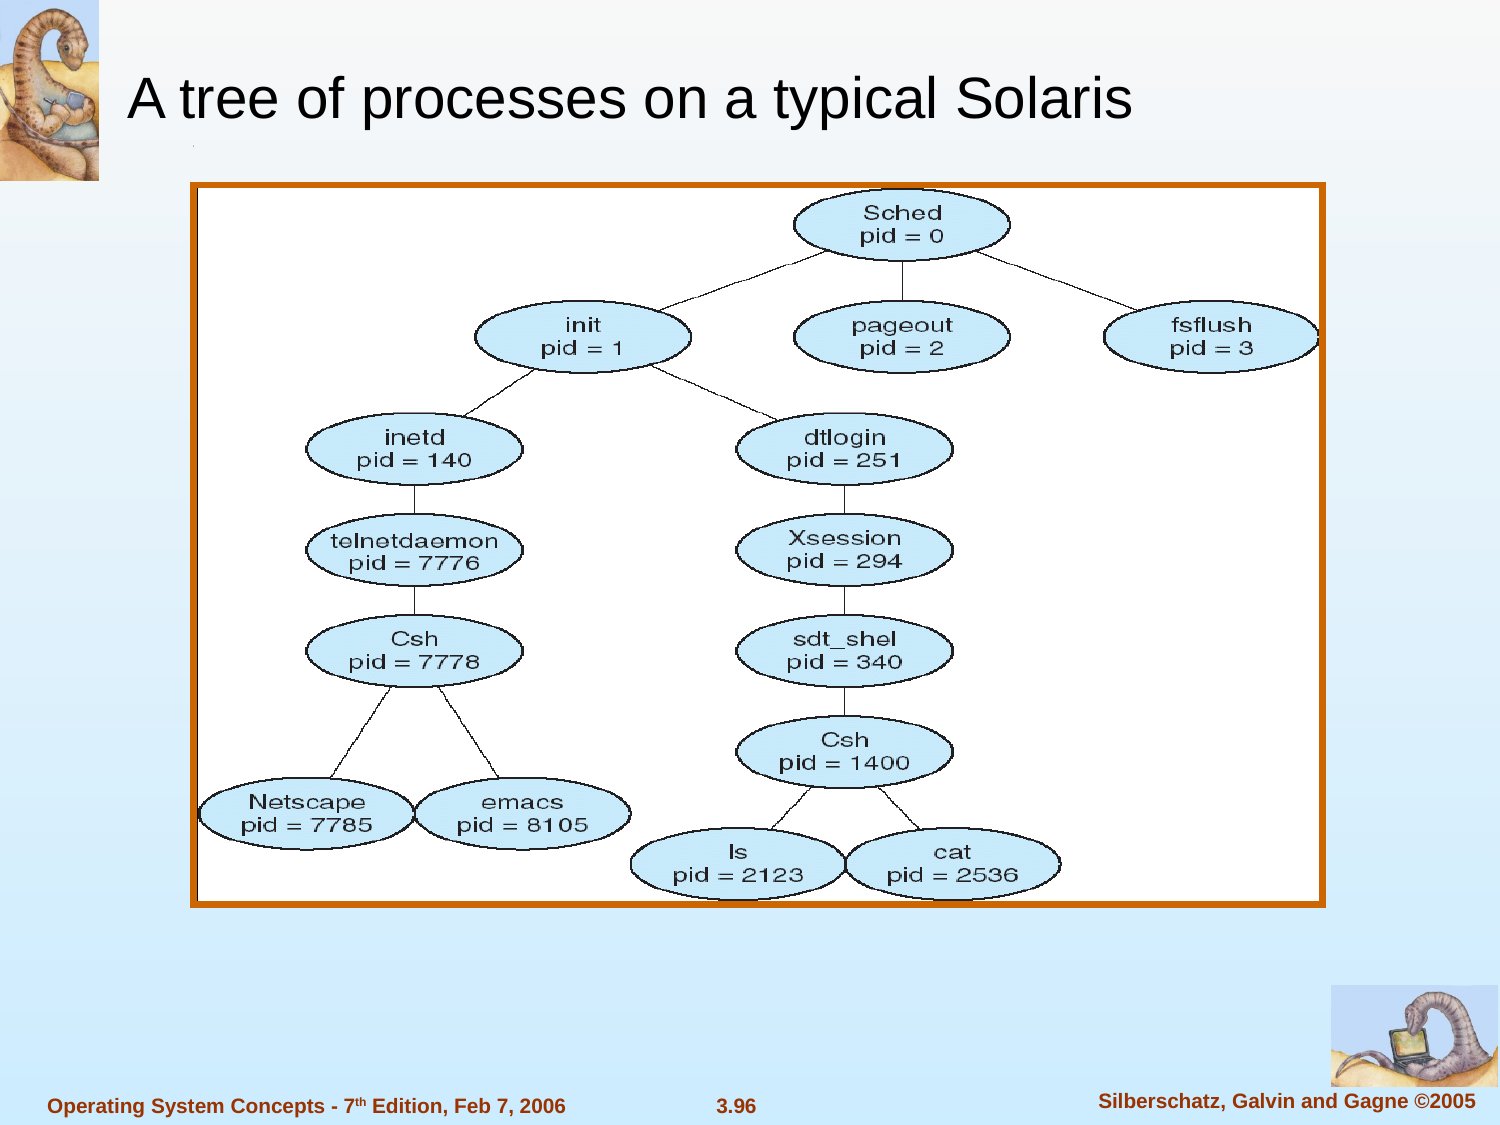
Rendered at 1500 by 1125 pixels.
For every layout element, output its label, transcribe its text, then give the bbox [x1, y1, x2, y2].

picture [1331, 985, 1498, 1087]
picture [0, 0, 99, 181]
title A tree of processes on a typical Solaris [112, 37, 1438, 138]
picture [196, 187, 1320, 902]
